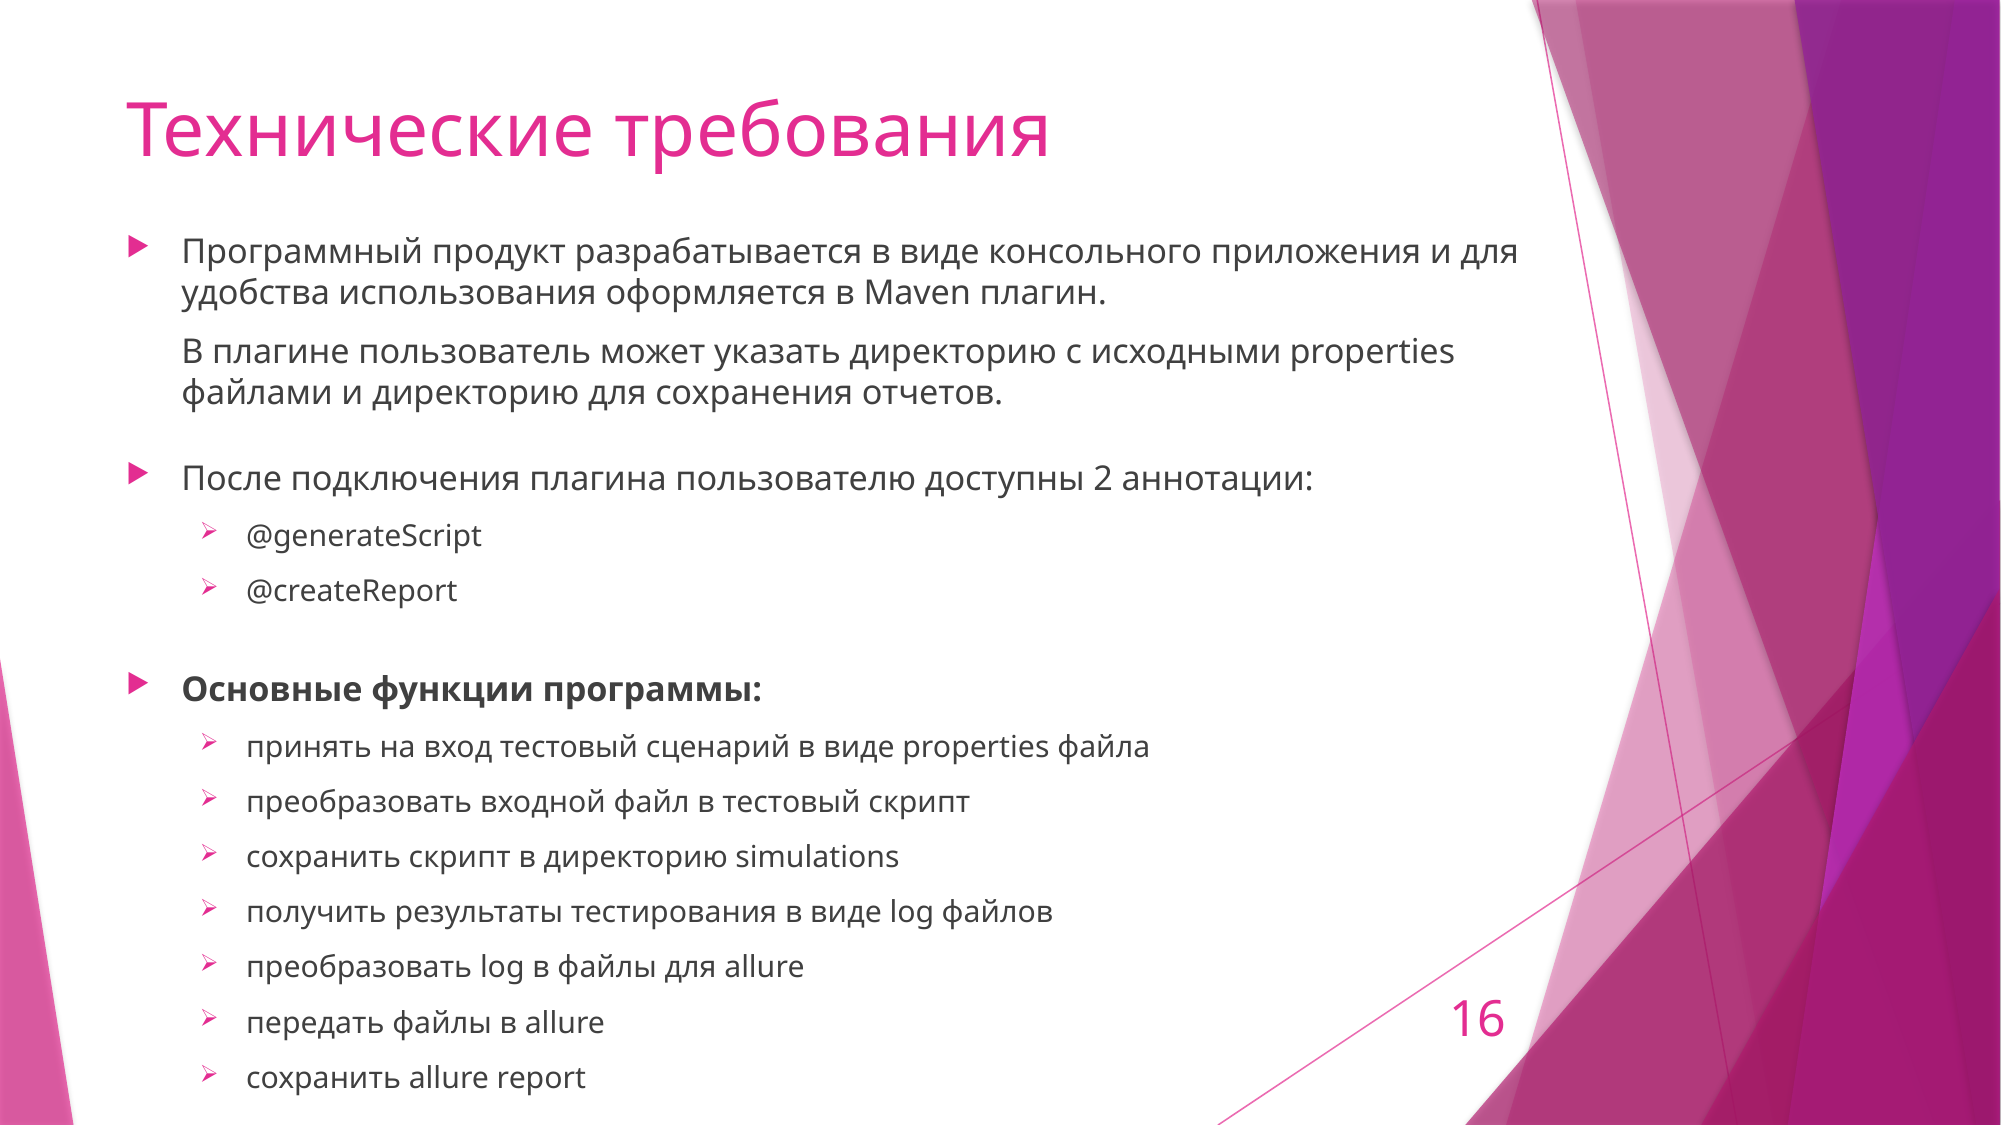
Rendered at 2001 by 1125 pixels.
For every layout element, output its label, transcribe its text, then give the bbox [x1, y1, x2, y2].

title Технические требования [111, 74, 1522, 211]
list Программный продукт разрабатывается в виде консольного приложения и для удобства использования оформляется в Maven плагин. В плагине пользователь может указать директорию с исходными properties файлами и директорию для сохранения отчетов. После подключения плагина пользователю доступны 2 аннотации: @generateScript @createReport Основные функции программы: принять на вход тестовый сценарий в виде properties файла преобразовать входной файл в тестовый скрипт сохранить скрипт в директорию simulations получить результаты тестирования в виде log файлов преобразовать log в файлы для allure передать файлы в allure сохранить allure report [111, 222, 1607, 1109]
slide_number 16 [1409, 991, 1522, 1051]
